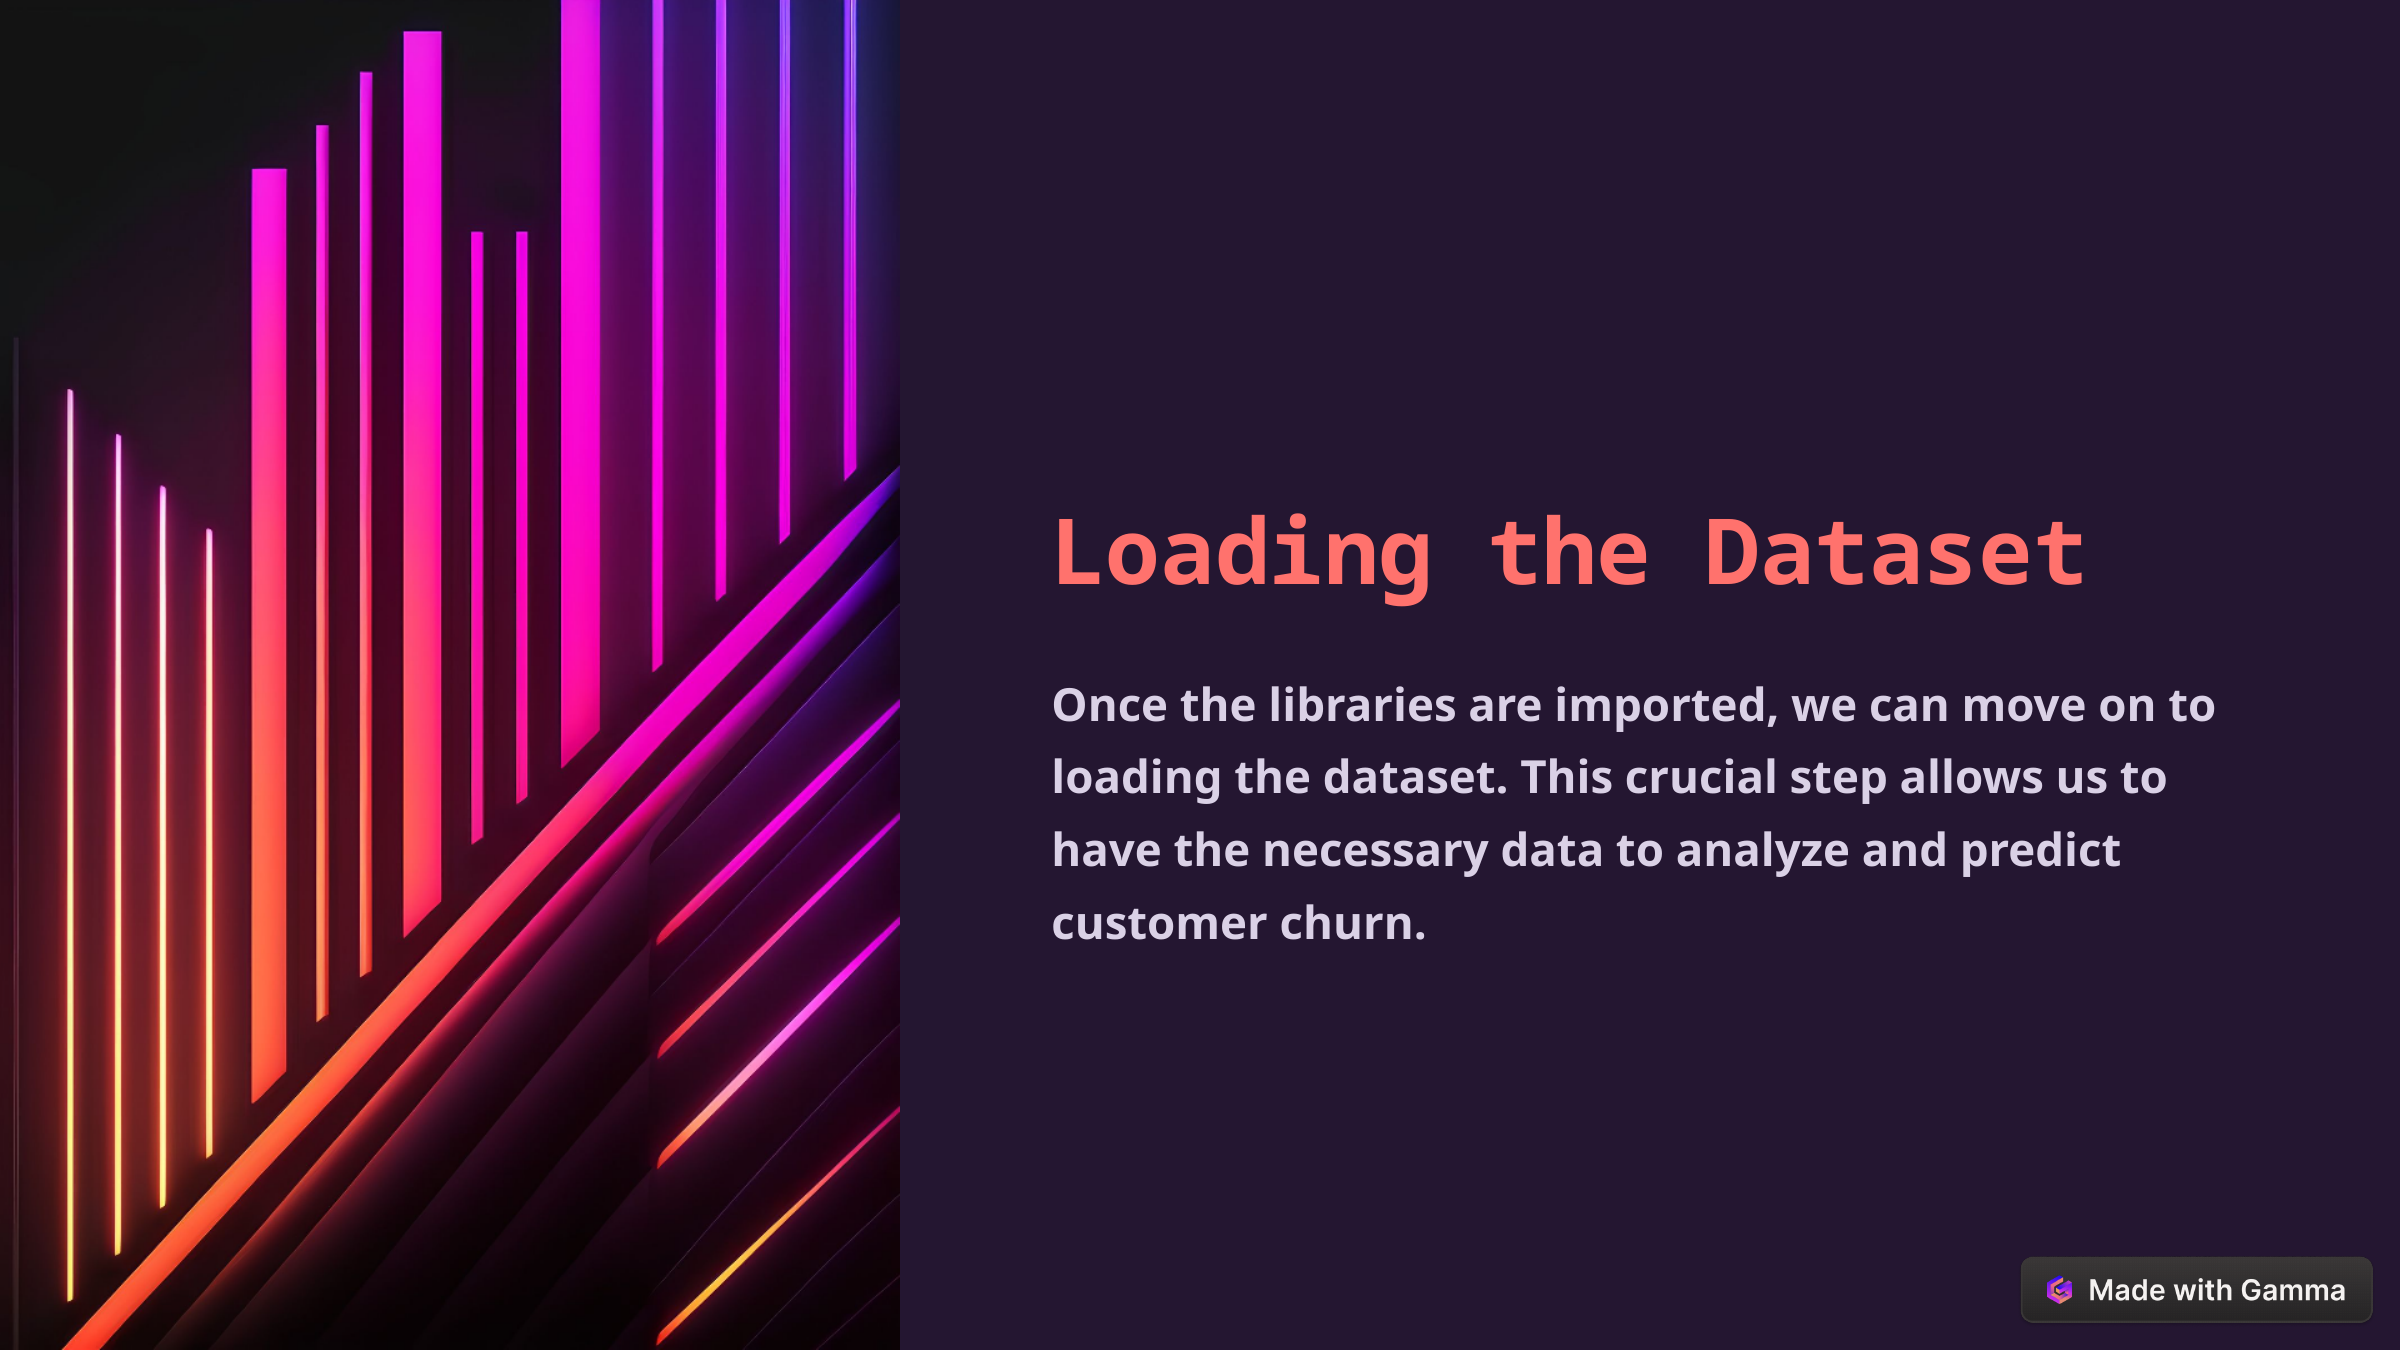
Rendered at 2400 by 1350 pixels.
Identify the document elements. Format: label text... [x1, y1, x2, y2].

text_box Loading the Dataset [1036, 481, 1916, 596]
picture [0, 0, 900, 1350]
picture [2008, 1244, 2385, 1335]
text_box Once the libraries are imported, we can move on to loading the dataset. This crucial step allows us to have the necessary data to analyze and predict customer churn. [1036, 649, 2264, 869]
text_box [900, 0, 2400, 1350]
